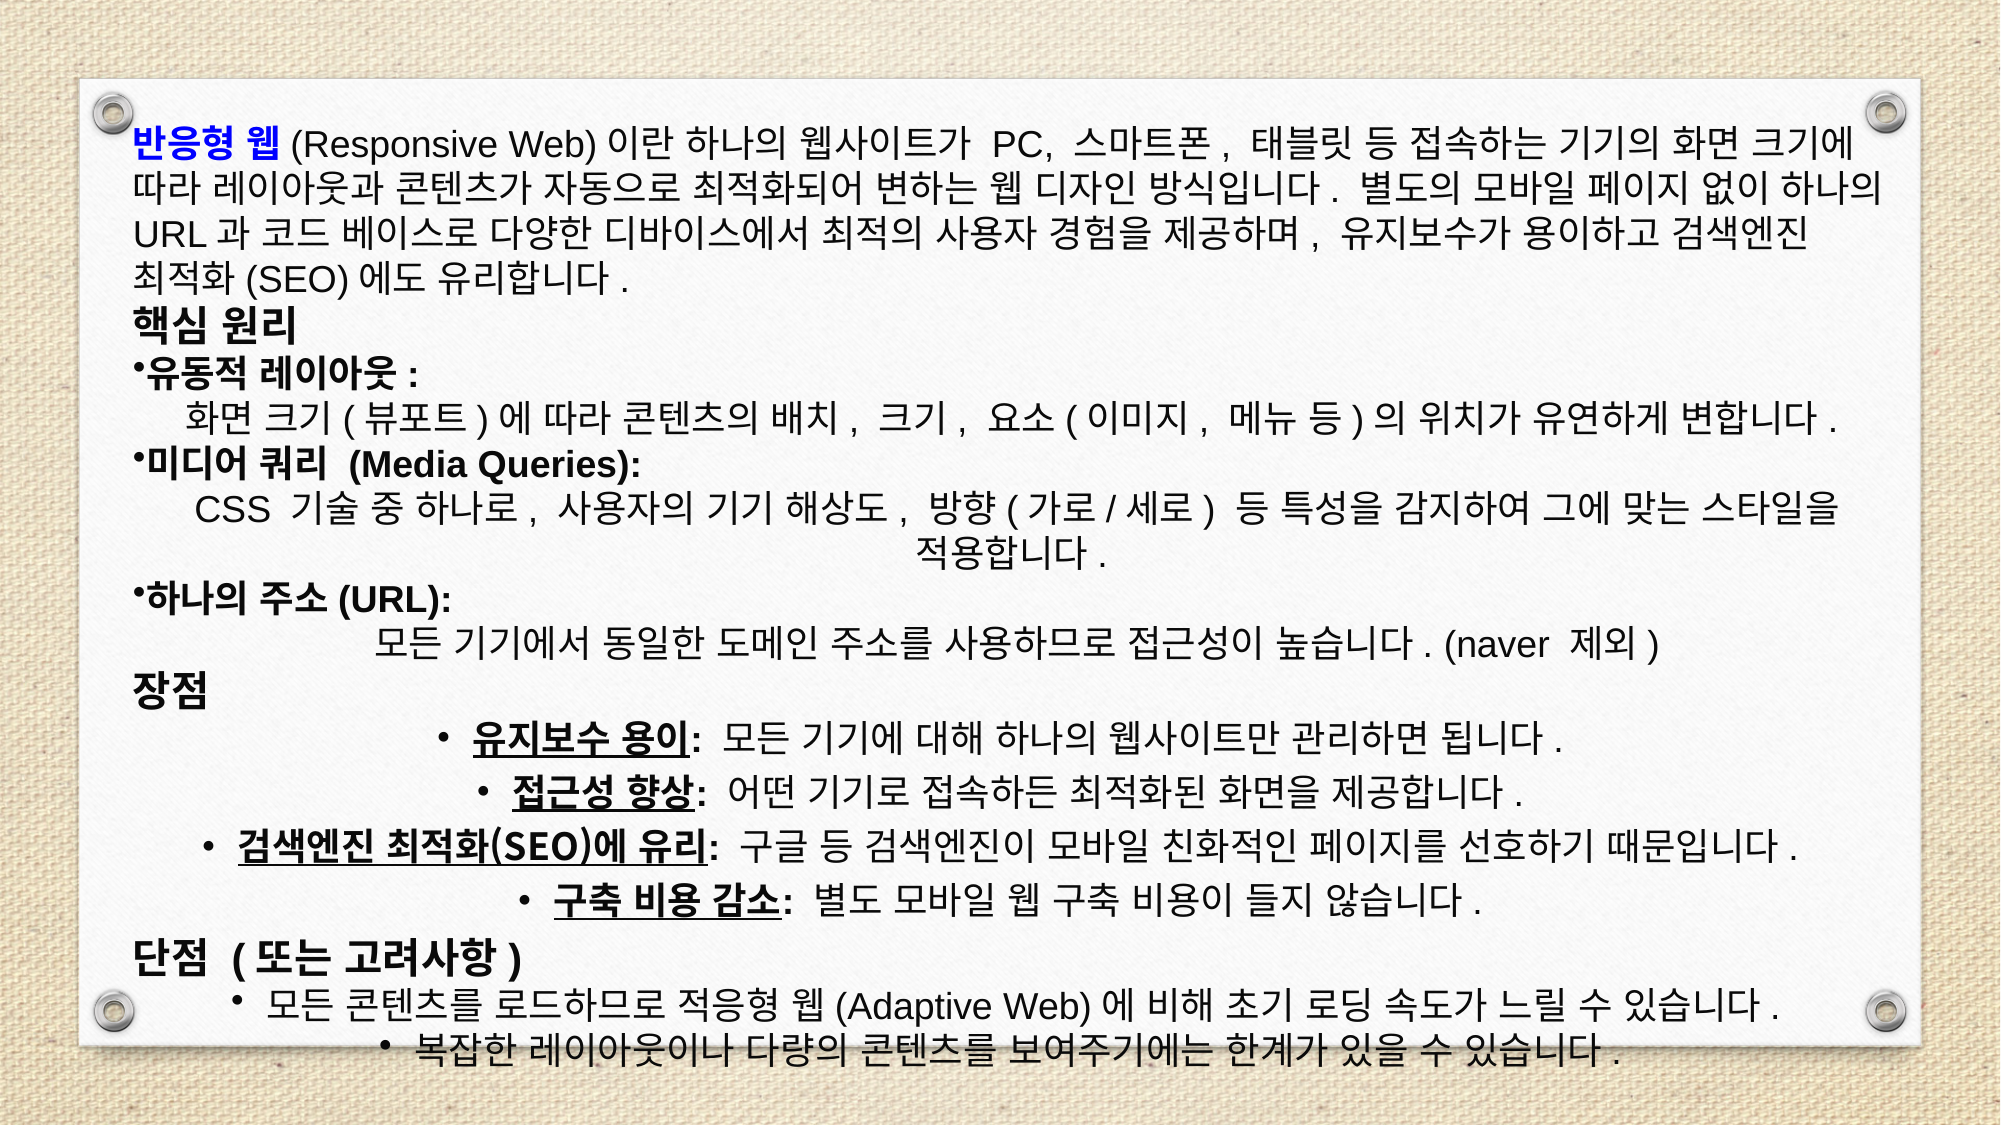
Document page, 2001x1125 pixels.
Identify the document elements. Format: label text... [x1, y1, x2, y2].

picture [0, 0, 2001, 1125]
text_box 반응형 웹(Responsive Web)이란 하나의 웹사이트가 PC, 스마트폰, 태블릿 등 접속하는 기기의 화면 크기에 따라 레이아웃과 콘텐츠가 자동으로 최적화되어 변하는 웹 디자인 방식입니다. 별도의 모바일 페이지 없이 하나의 URL과 코드 베이스로 다양한 디바이스에서 최적의 사용자 경험을 제공하며, 유지보수가 용이하고 검색엔진 최적화(SEO)에도 유리합니다. 핵심 원리 유동적 레이아웃: 화면 크기(뷰포트)에 따라 콘텐츠의 배치, 크기, 요소(이미지, 메뉴 등)의 위치가 유연하게 변합니다. 미디어 쿼리 (Media Queries): CSS 기술 중 하나로, 사용자의 기기 해상도, 방향(가로/세로) 등 특성을 감지하여 그에 맞는 스타일을 적용합니다. 하나의 주소(URL): 모든 기기에서 동일한 도메인 주소를 사용하므로 접근성이 높습니다. (naver 제외) 장점 유지보수 용이: 모든 기기에 대해 하나의 웹사이트만 관리하면 됩니다. 접근성 향상: 어떤 기기로 접속하든 최적화된 화면을 제공합니다. 검색엔진 최적화(SEO)에 유리: 구글 등 검색엔진이 모바일 친화적인 페이지를 선호하기 때문입니다. 구축 비용 감소: 별도 모바일 웹 구축 비용이 들지 않습니다. 단점 (또는 고려사항) 모든 콘텐츠를 로드하므로 적응형 웹(Adaptive Web)에 비해 초기 로딩 속도가 느릴 수 있습니다. 복잡한 레이아웃이나 다량의 콘텐츠를 보여주기에는 한계가 있을 수 있습니다. [118, 112, 1916, 1079]
